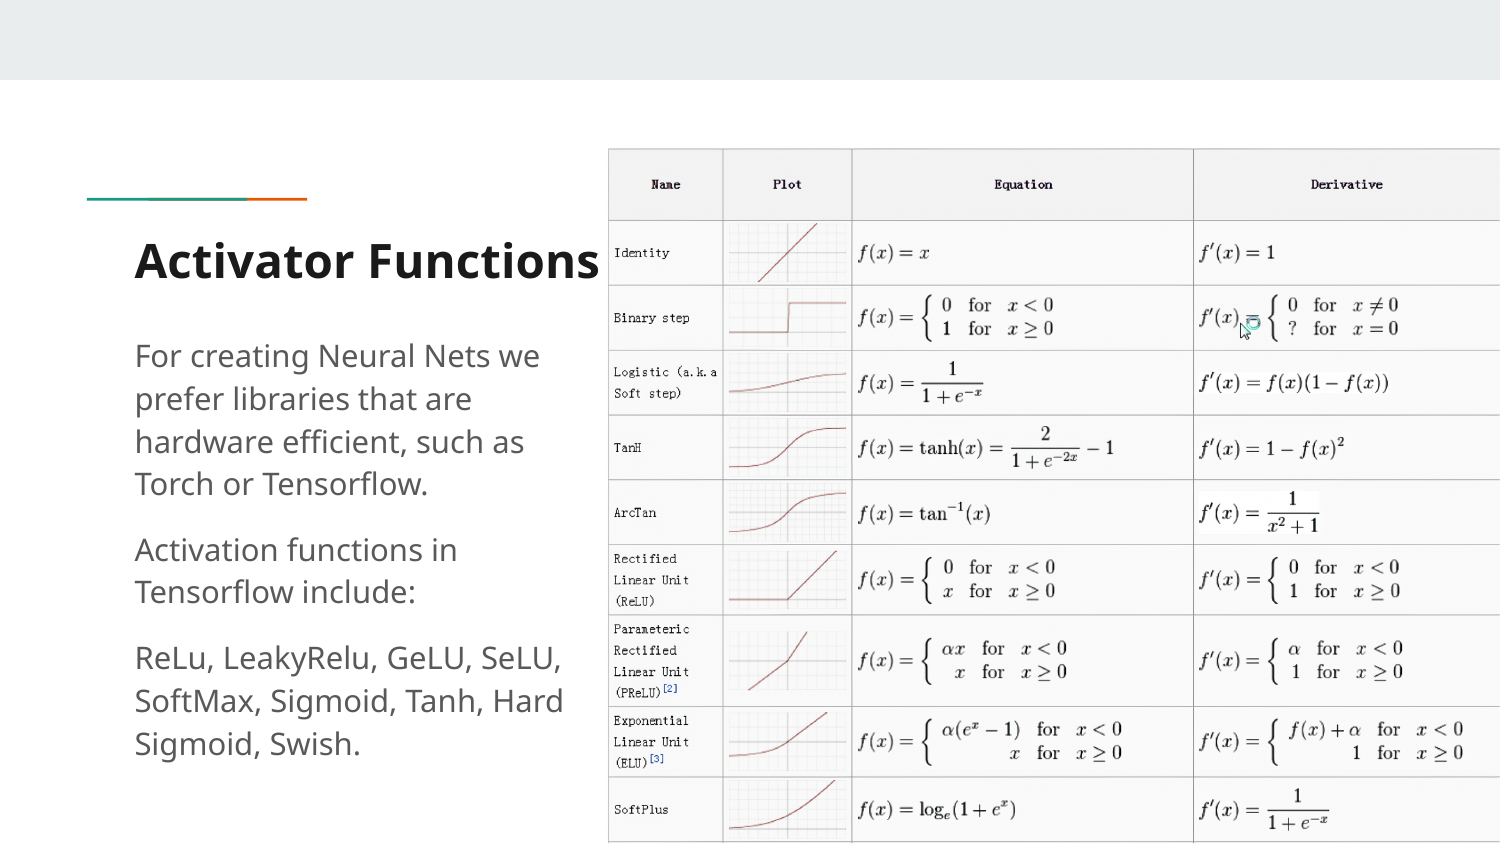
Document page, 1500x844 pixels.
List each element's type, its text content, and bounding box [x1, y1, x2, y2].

list For creating Neural Nets we prefer libraries that are hardware efficient, such as Torch or Tensorflow. Activation functions in Tensorflow include: ReLu, LeakyRelu, GeLU, SeLU, SoftMax, Sigmoid, Tanh, Hard Sigmoid, Swish. [119, 316, 596, 777]
title Activator Functions [119, 216, 600, 305]
picture [605, 145, 1500, 844]
